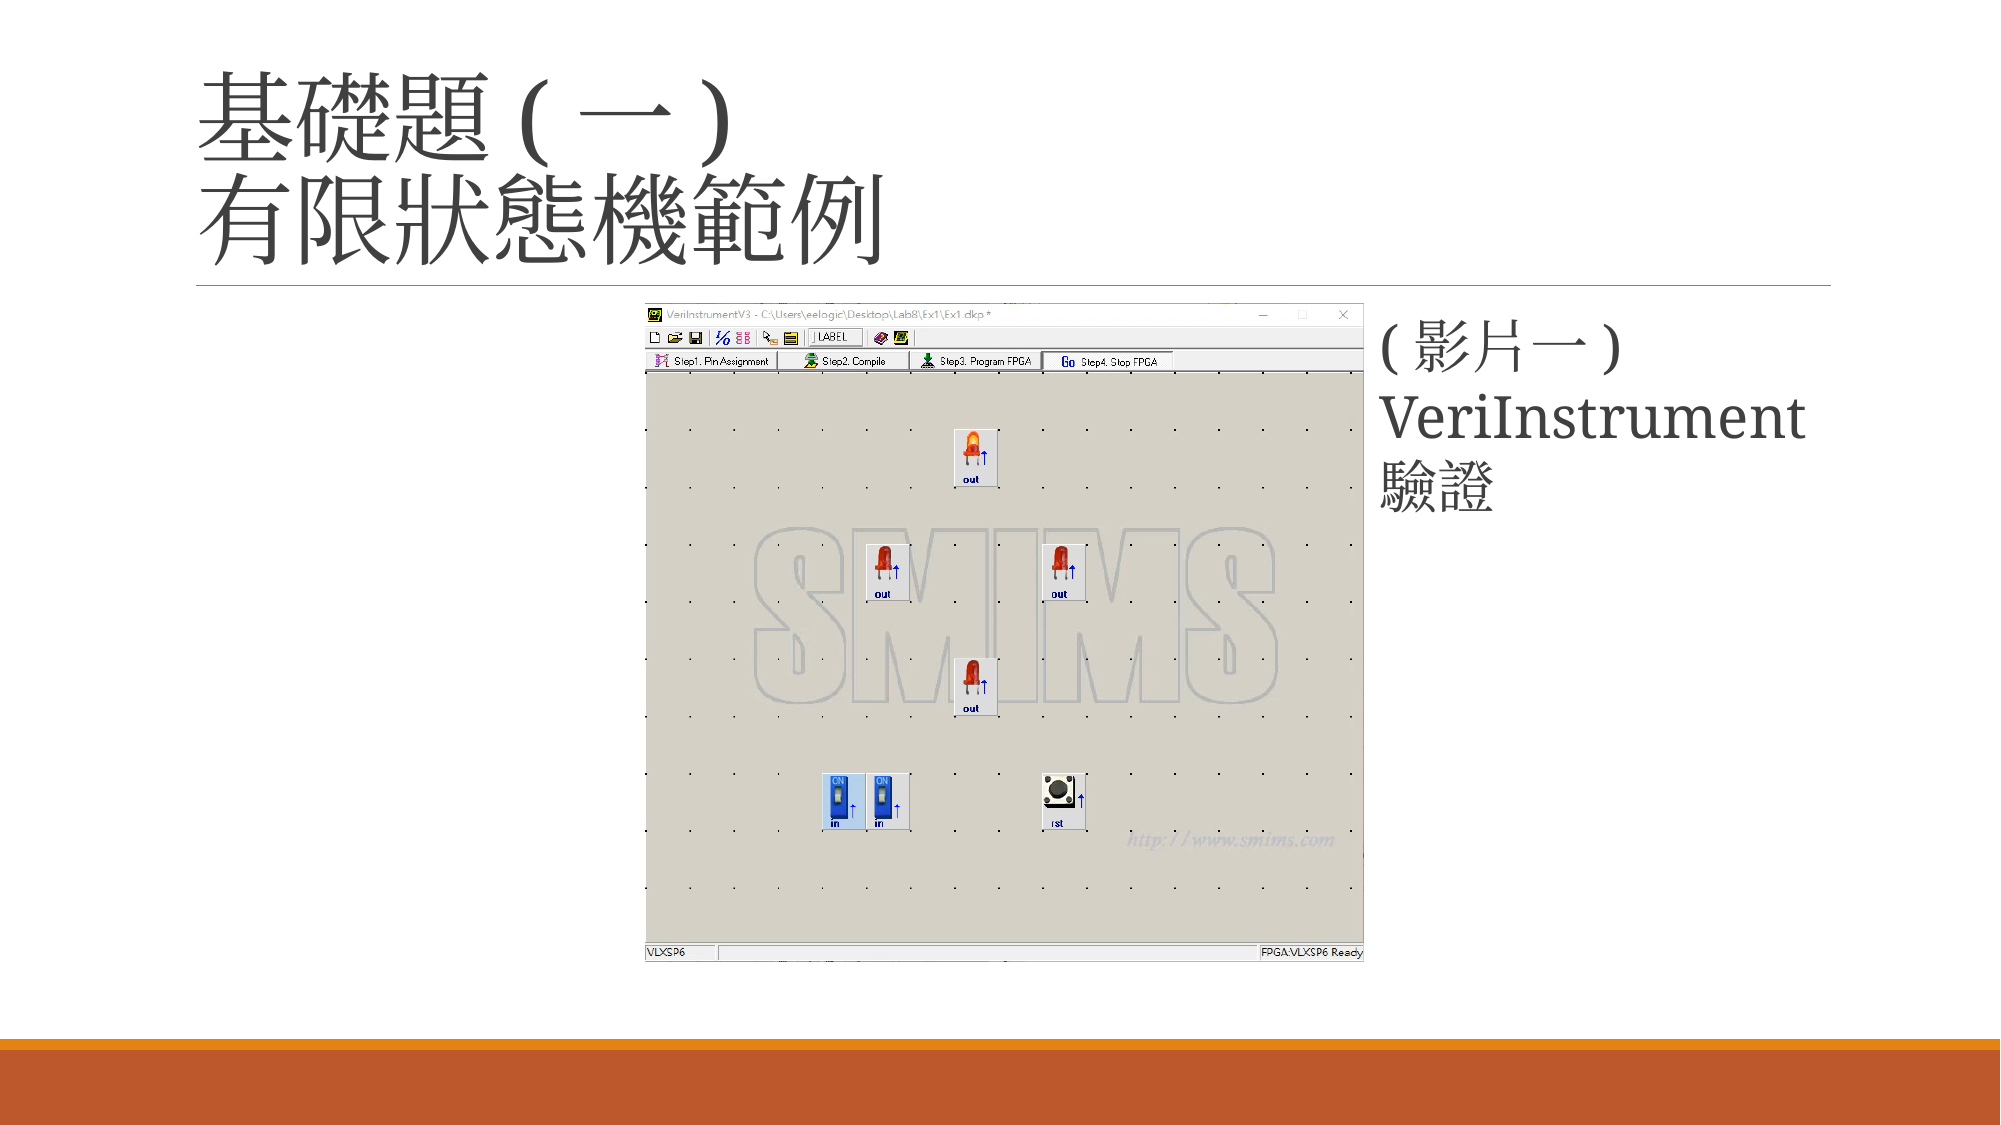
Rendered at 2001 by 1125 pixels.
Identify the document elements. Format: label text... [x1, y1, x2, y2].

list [644, 302, 1366, 964]
title 基礎題(一) 有限狀態機範例 [180, 47, 1830, 285]
text_box (影片一) VeriInstrument 驗證 [1372, 302, 2000, 528]
